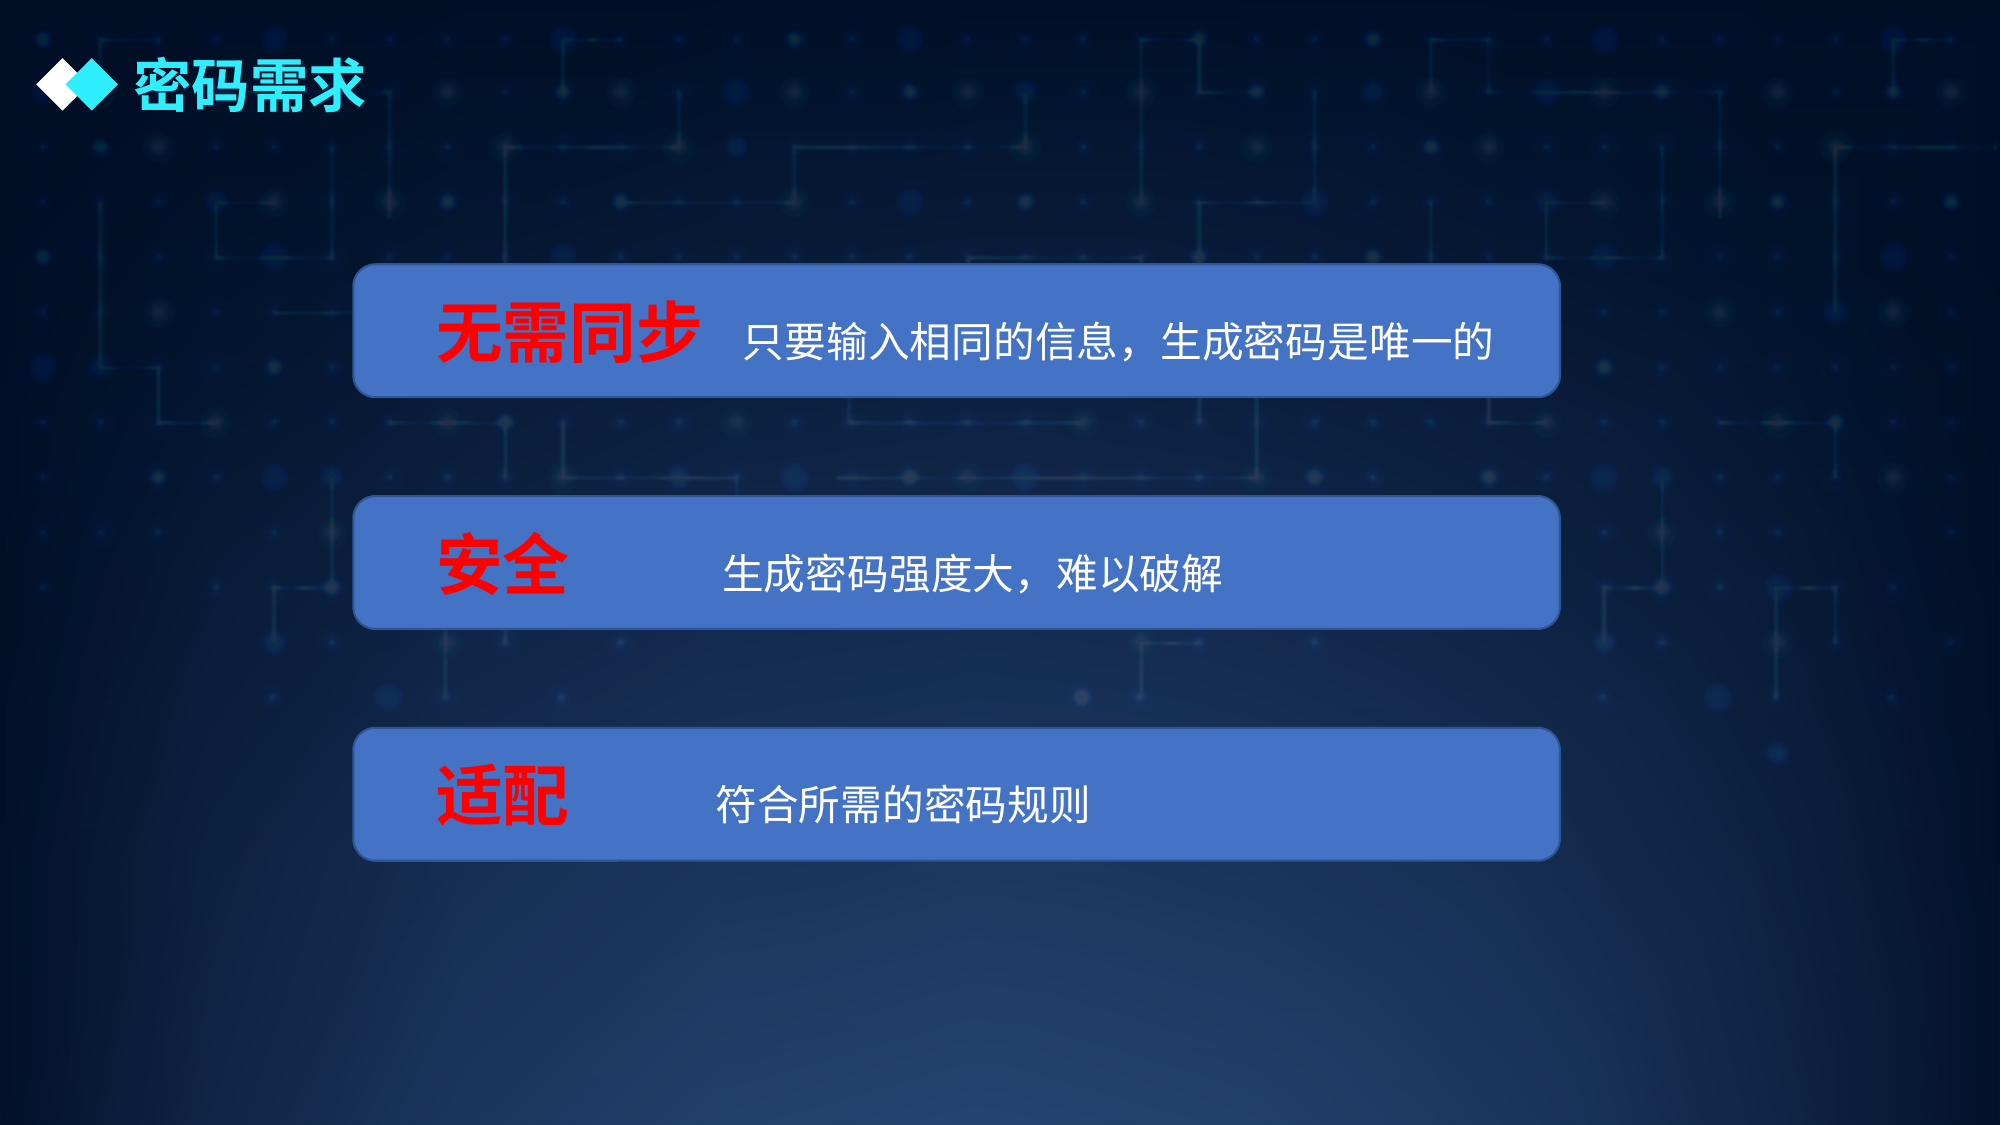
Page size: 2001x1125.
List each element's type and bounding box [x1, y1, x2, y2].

text_box [36, 41, 660, 128]
text_box [353, 264, 1560, 861]
picture [0, 0, 2000, 1125]
